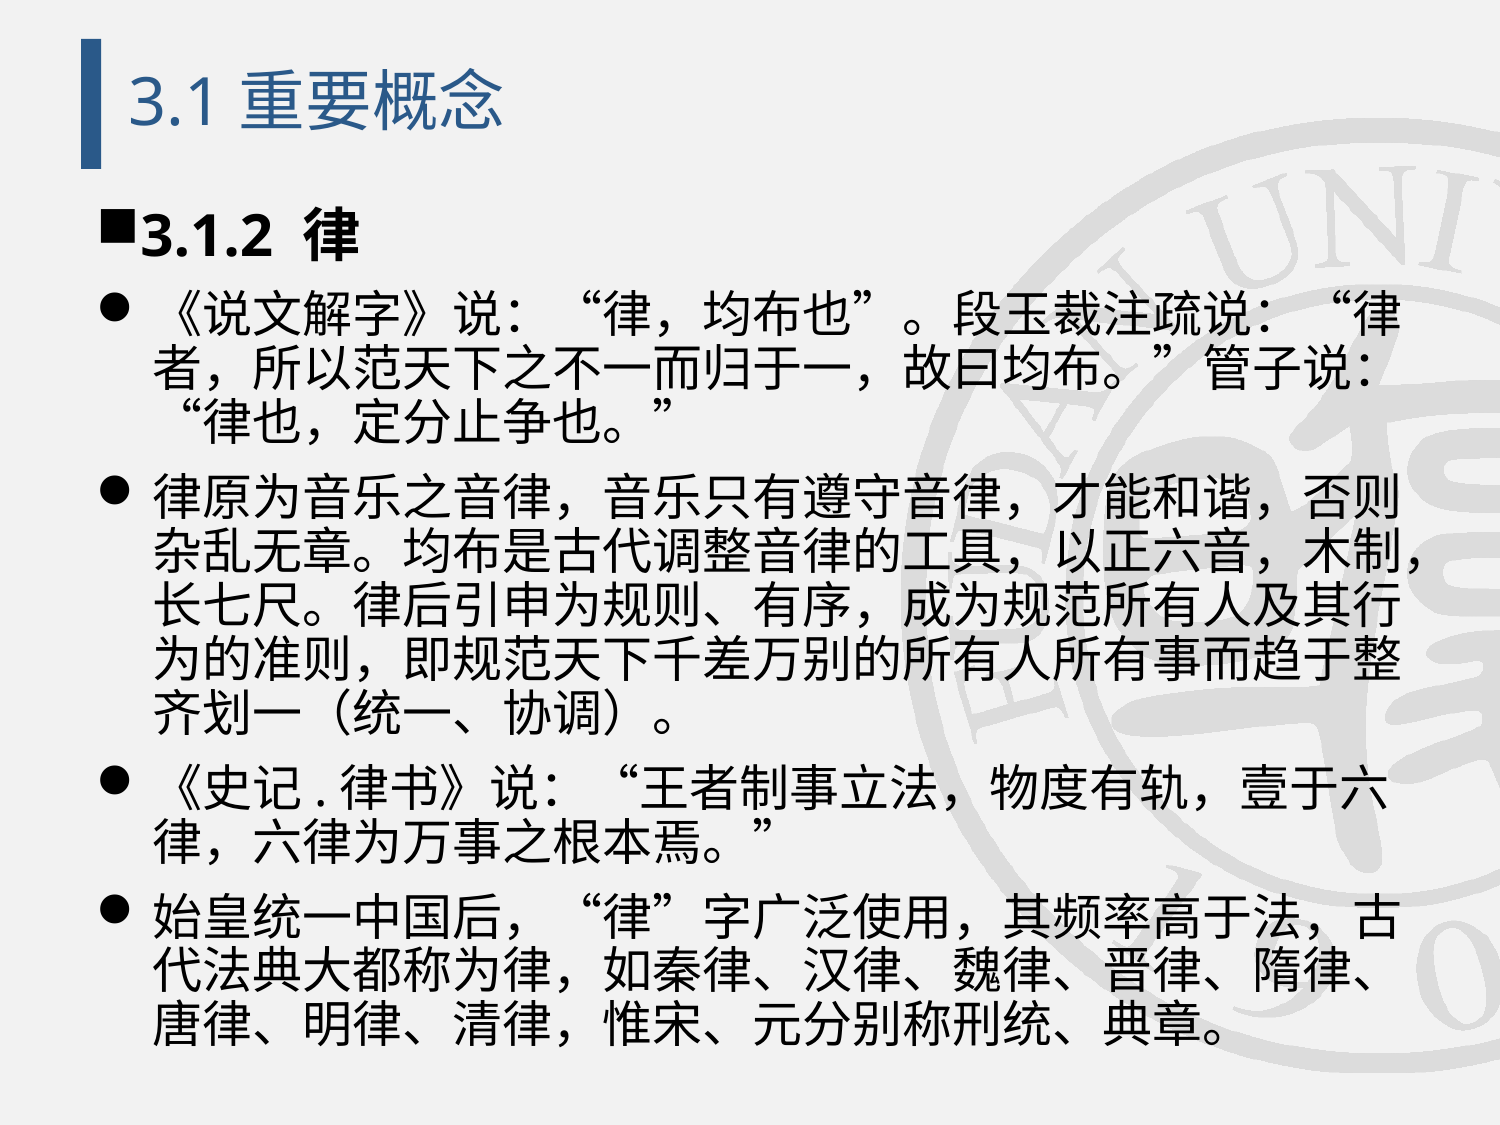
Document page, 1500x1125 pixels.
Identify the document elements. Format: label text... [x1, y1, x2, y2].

text_box 3.1.2 律 《说文解字》说：“律，均布也”。段玉裁注疏说：“律者，所以范天下之不一而归于一，故曰均布。”管子说：“律也，定分止争也。” 律原为音乐之音律，音乐只有遵守音律，才能和谐，否则杂乱无章。均布是古代调整音律的工具，以正六音，木制，长七尺。律后引申为规则、有序，成为规范所有人及其行为的准则，即规范天下千差万别的所有人所有事而趋于整齐划一（统一、协调）。 《史记.律书》说：“王者制事立法，物度有轨，壹于六律，六律为万事之根本焉。” 始皇统一中国后，“律”字广泛使用，其频率高于法，古代法典大都称为律，如秦律、汉律、魏律、晋律、隋律、唐律、明律、清律，惟宋、元分别称刑统、典章。 [81, 198, 1433, 1061]
title 3.1重要概念 [113, 49, 1387, 159]
